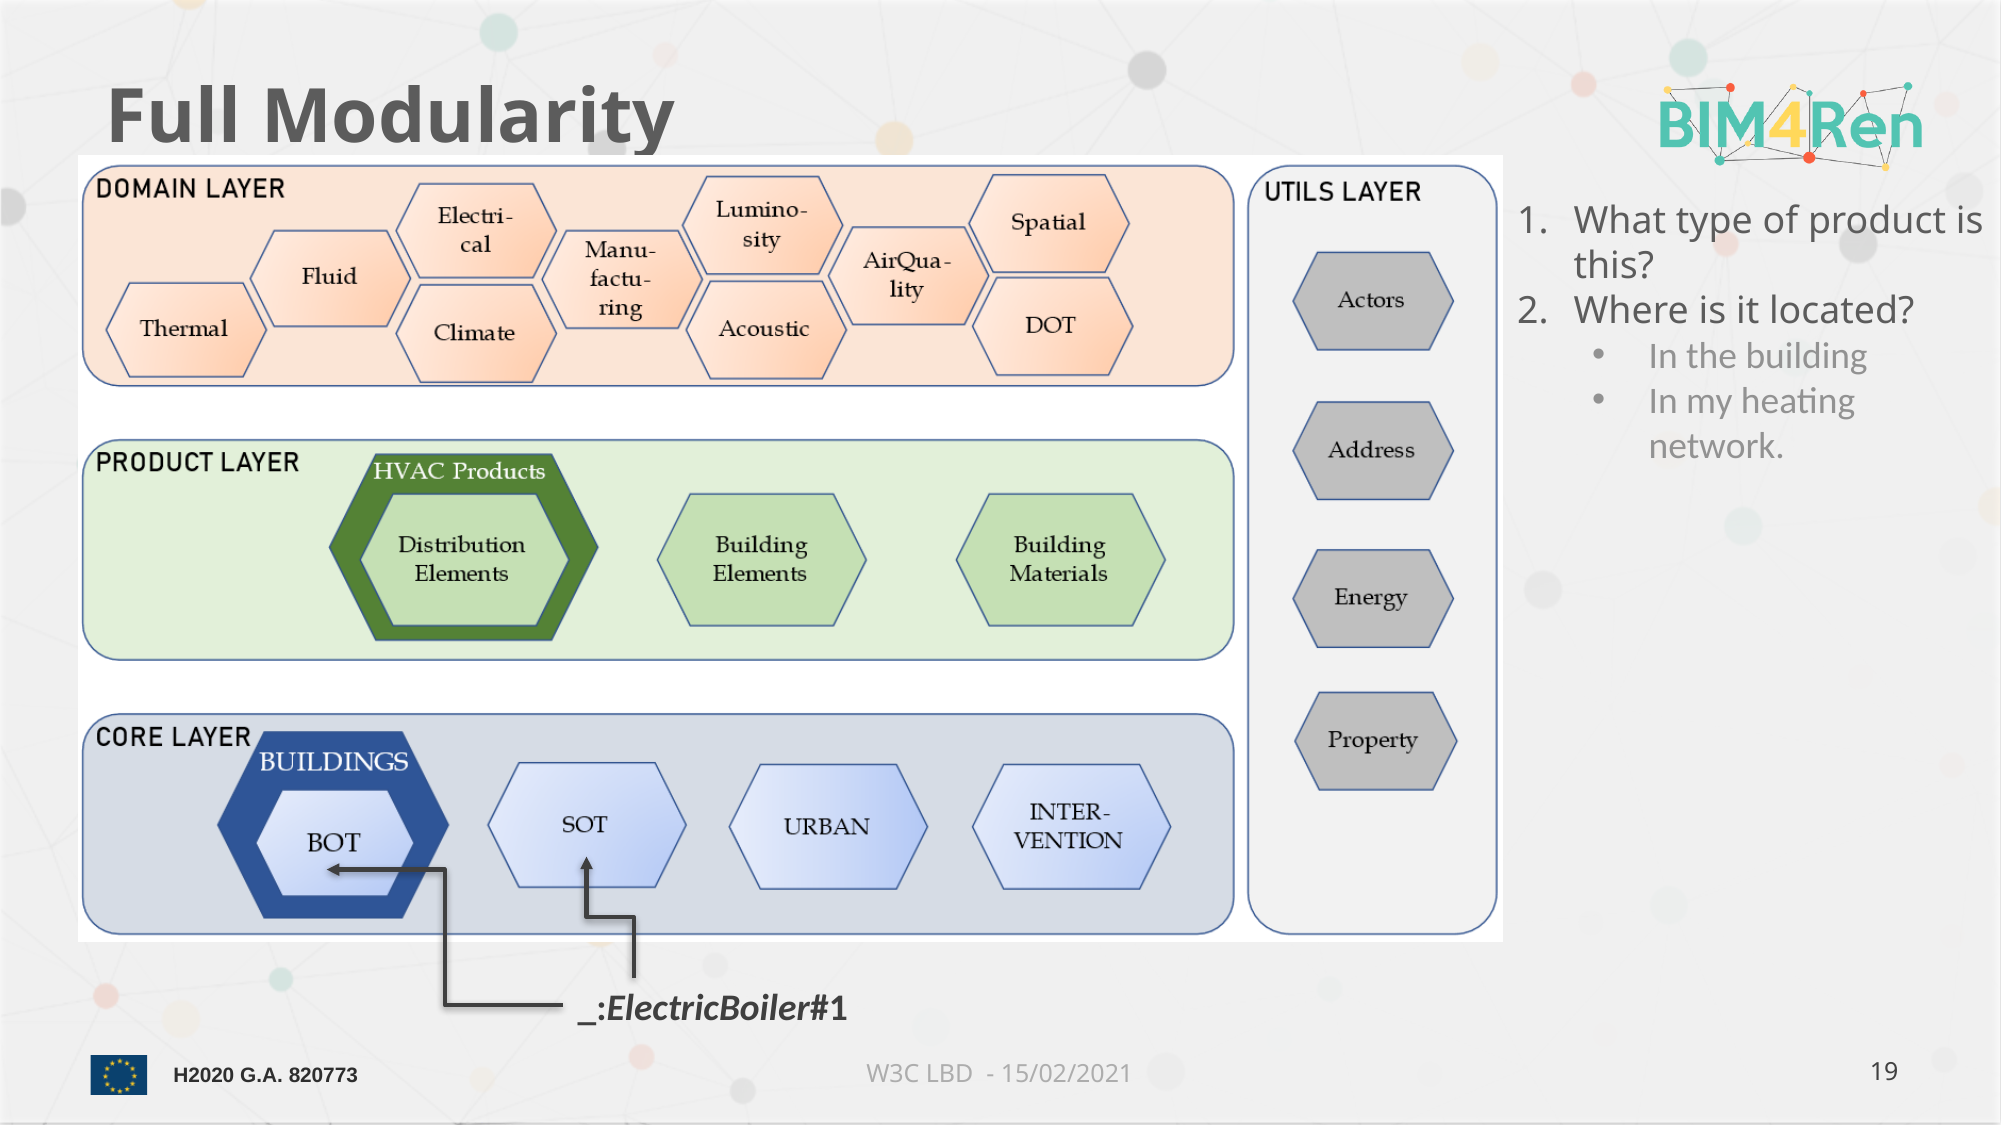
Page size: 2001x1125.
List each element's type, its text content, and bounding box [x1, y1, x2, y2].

footer W3C LBD - 15/02/2021 [662, 1042, 1338, 1103]
picture [78, 155, 1503, 942]
title Full Modularity [90, 59, 1637, 188]
picture [1637, 61, 1949, 178]
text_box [326, 869, 564, 1006]
slide_number 19 [1795, 1042, 1914, 1103]
text_box _:ElectricBoiler#1 [562, 975, 918, 1036]
text_box What type of product is this? Where is it located? In the building In my heating network. [1502, 188, 2000, 976]
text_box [549, 893, 671, 942]
